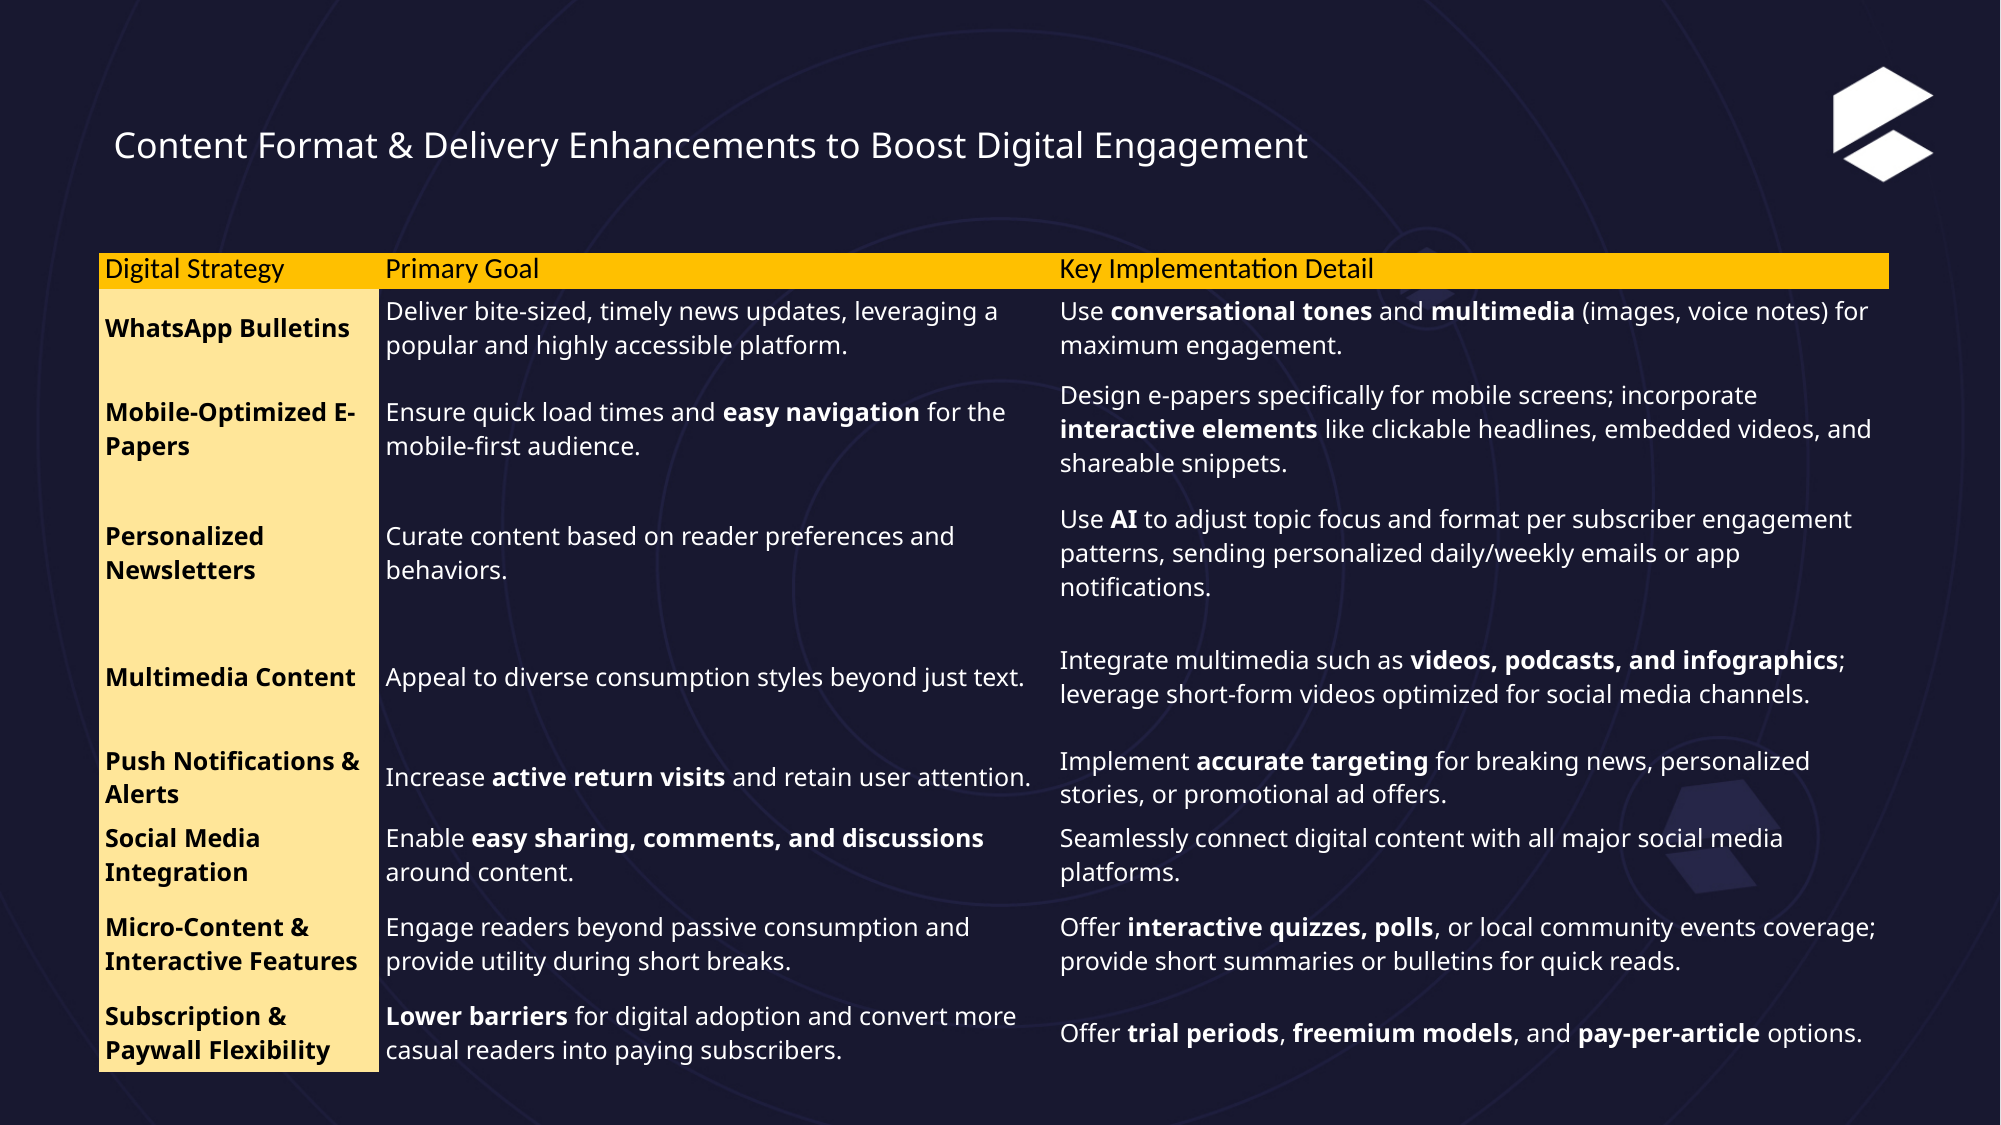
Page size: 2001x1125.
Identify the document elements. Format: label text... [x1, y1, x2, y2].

table_header Primary Goal [379, 253, 1053, 289]
table_cell Ensure quick load times and easy navigation for the mobile-first audience. [379, 367, 1053, 491]
table_cell Engage readers beyond passive consumption and provide utility during short breaks. [379, 893, 1053, 994]
table_header Digital Strategy [99, 253, 379, 289]
table_cell Implement accurate targeting for breaking news, personalized stories, or promotional ad offers. [1053, 738, 1889, 816]
table_cell Enable easy sharing, comments, and discussions around content. [379, 816, 1053, 893]
table_header Key Implementation Detail [1053, 253, 1889, 289]
table_cell Seamlessly connect digital content with all major social media platforms. [1053, 816, 1889, 893]
table_cell Push Notifications & Alerts [99, 738, 379, 816]
table_cell WhatsApp Bulletins [99, 289, 379, 367]
table_cell Integrate multimedia such as videos, podcasts, and infographics; leverage short-form videos optimized for social media channels. [1053, 615, 1889, 738]
table_cell Use AI to adjust topic focus and format per subscriber engagement patterns, sending personalized daily/weekly emails or app notifications. [1053, 491, 1889, 615]
table_cell Appeal to diverse consumption styles beyond just text. [379, 615, 1053, 738]
table_cell Offer interactive quizzes, polls, or local community events coverage; provide short summaries or bulletins for quick reads. [1053, 893, 1889, 994]
table_cell Increase active return visits and retain user attention. [379, 738, 1053, 816]
table_cell Subscription & Paywall Flexibility [99, 994, 379, 1072]
table_cell Deliver bite-sized, timely news updates, leveraging a popular and highly accessible platform. [379, 289, 1053, 367]
table_cell Social Media Integration [99, 816, 379, 893]
table_cell Mobile-Optimized E-Papers [99, 367, 379, 491]
table_cell Use conversational tones and multimedia (images, voice notes) for maximum engagement. [1053, 289, 1889, 367]
title Content Format & Delivery Enhancements to Boost Digital Engagement [98, 41, 1902, 227]
table_cell Curate content based on reader preferences and behaviors. [379, 491, 1053, 615]
table_cell Personalized Newsletters [99, 491, 379, 615]
table_cell Micro-Content & Interactive Features [99, 893, 379, 994]
table_cell Multimedia Content [99, 615, 379, 738]
table_cell Offer trial periods, freemium models, and pay-per-article options. [1053, 994, 1889, 1072]
picture [0, 0, 2001, 1125]
table_cell Design e-papers specifically for mobile screens; incorporate interactive elements like clickable headlines, embedded videos, and shareable snippets. [1053, 367, 1889, 491]
table_cell Lower barriers for digital adoption and convert more casual readers into paying subscribers. [379, 994, 1053, 1072]
